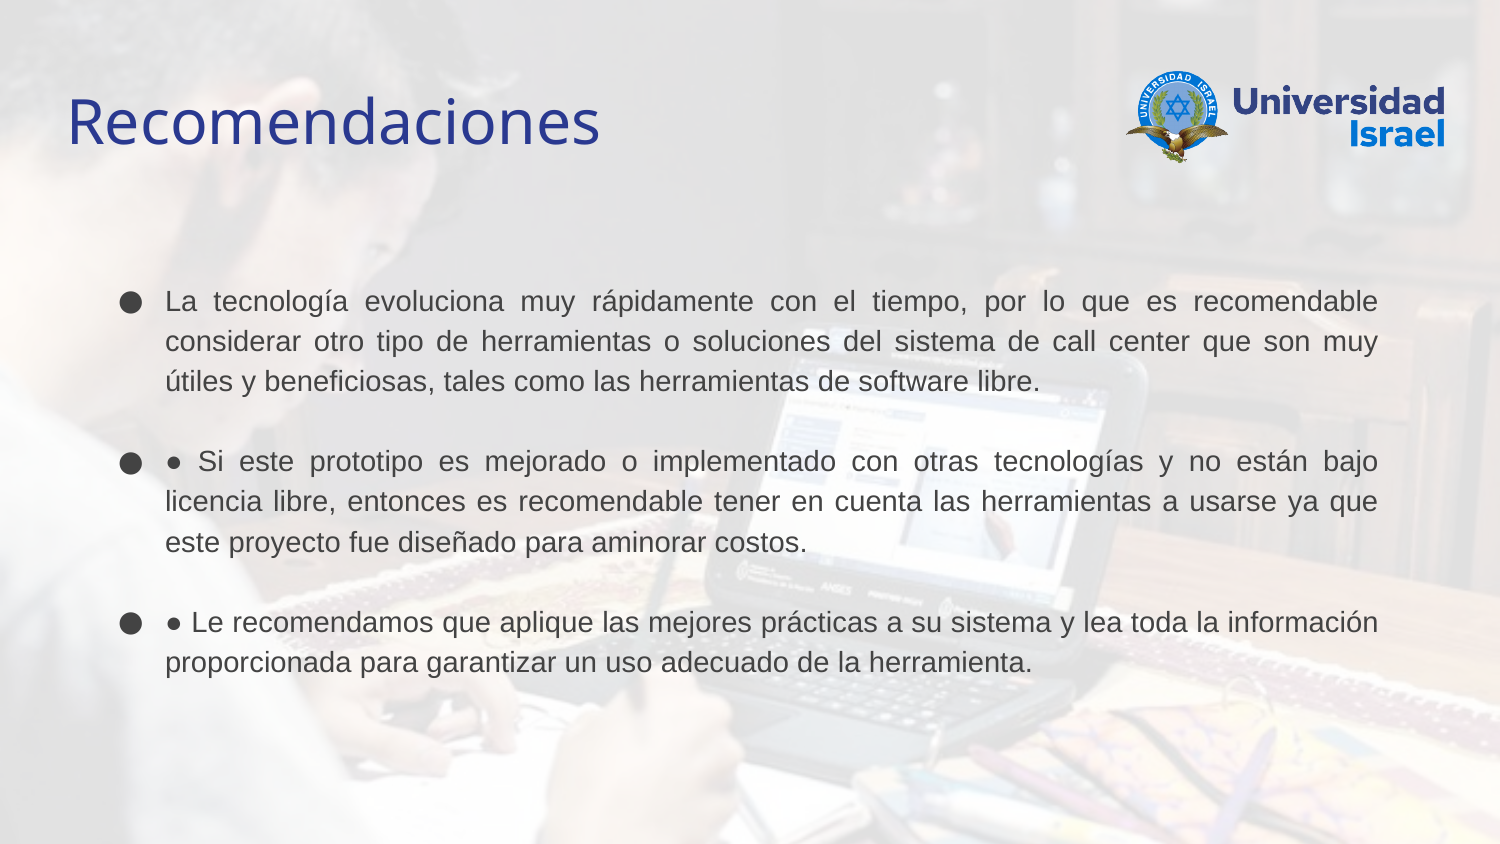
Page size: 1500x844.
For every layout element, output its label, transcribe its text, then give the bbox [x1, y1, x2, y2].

title Recomendaciones [51, 67, 1115, 167]
picture [1120, 67, 1449, 167]
list La tecnología evoluciona muy rápidamente con el tiempo, por lo que es recomendable considerar otro tipo de herramientas o soluciones del sistema de call center que son muy útiles y beneficiosas, tales como las herramientas de software libre. ● Si este prototipo es mejorado o implementado con otras tecnologías y no están bajo licencia libre, entonces es recomendable tener en cuenta las herramientas a usarse ya que este proyecto fue diseñado para aminorar costos. ● Le recomendamos que aplique las mejores prácticas a su sistema y lea toda la información proporcionada para garantizar un uso adecuado de la herramienta. [103, 261, 1396, 721]
